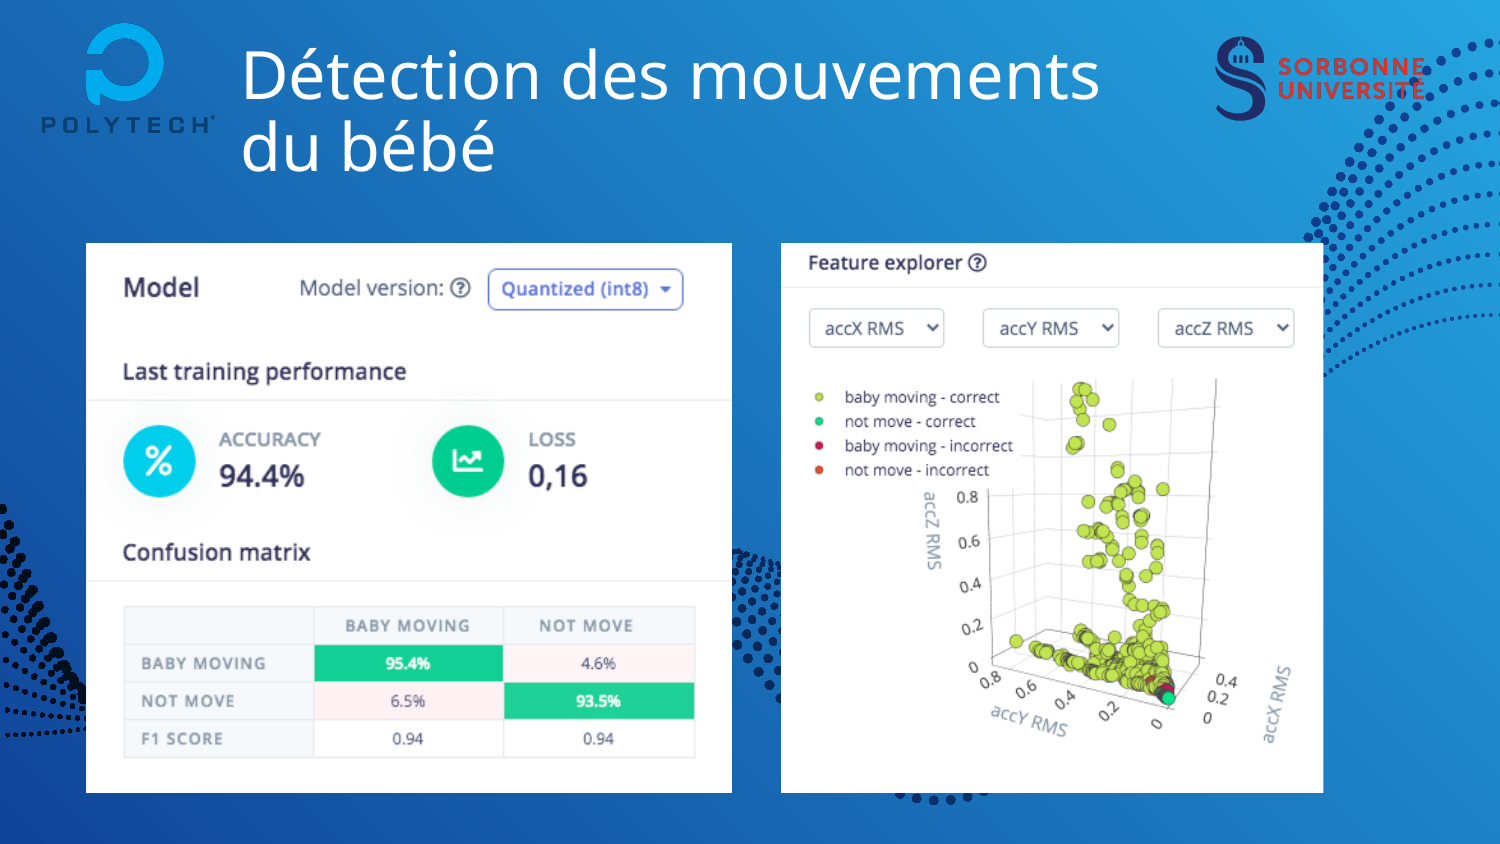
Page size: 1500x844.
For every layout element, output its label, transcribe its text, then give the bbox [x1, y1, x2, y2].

picture [86, 243, 732, 794]
picture [42, 23, 215, 134]
title Détection des mouvements du bébé [240, 23, 1434, 186]
picture [1215, 35, 1425, 121]
picture [780, 243, 1324, 794]
